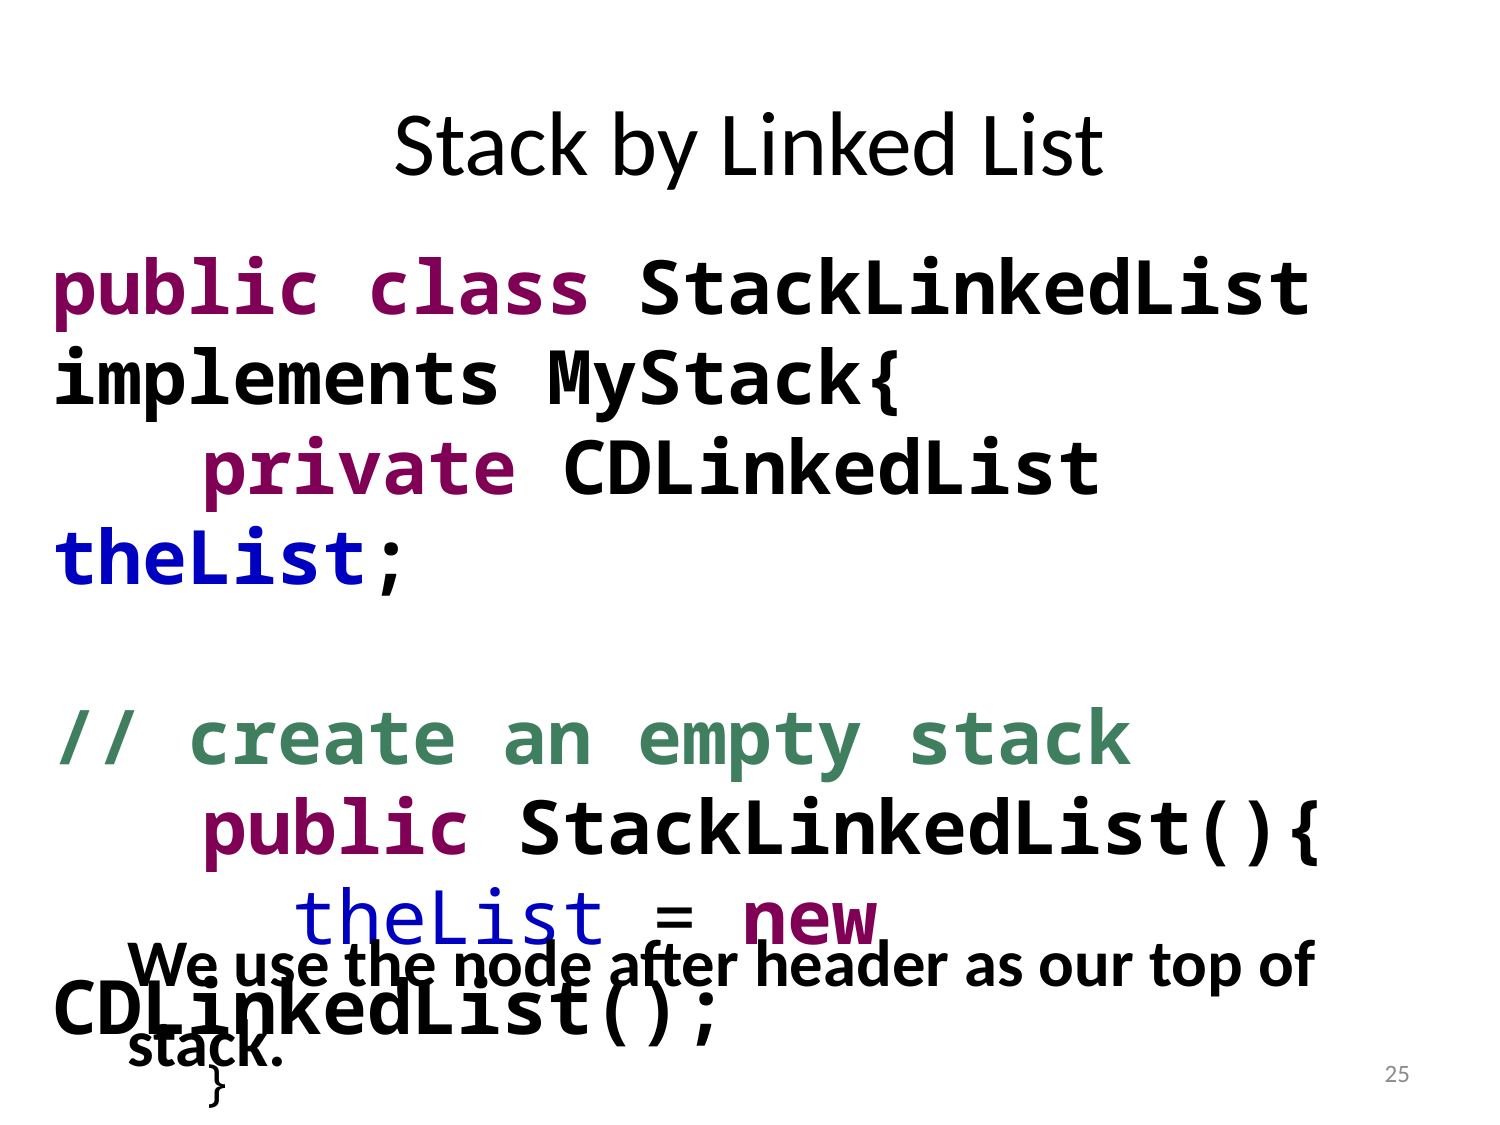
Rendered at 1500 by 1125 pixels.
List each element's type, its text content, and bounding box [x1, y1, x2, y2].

slide_number 25 [1074, 1042, 1425, 1103]
text_box public class StackLinkedList implements MyStack{ private CDLinkedList theList; // create an empty stack public StackLinkedList(){ theList = new CDLinkedList(); } [37, 232, 1500, 1118]
title Stack by Linked List [75, 45, 1425, 232]
text_box We use the node after header as our top of stack. [112, 912, 1388, 1088]
